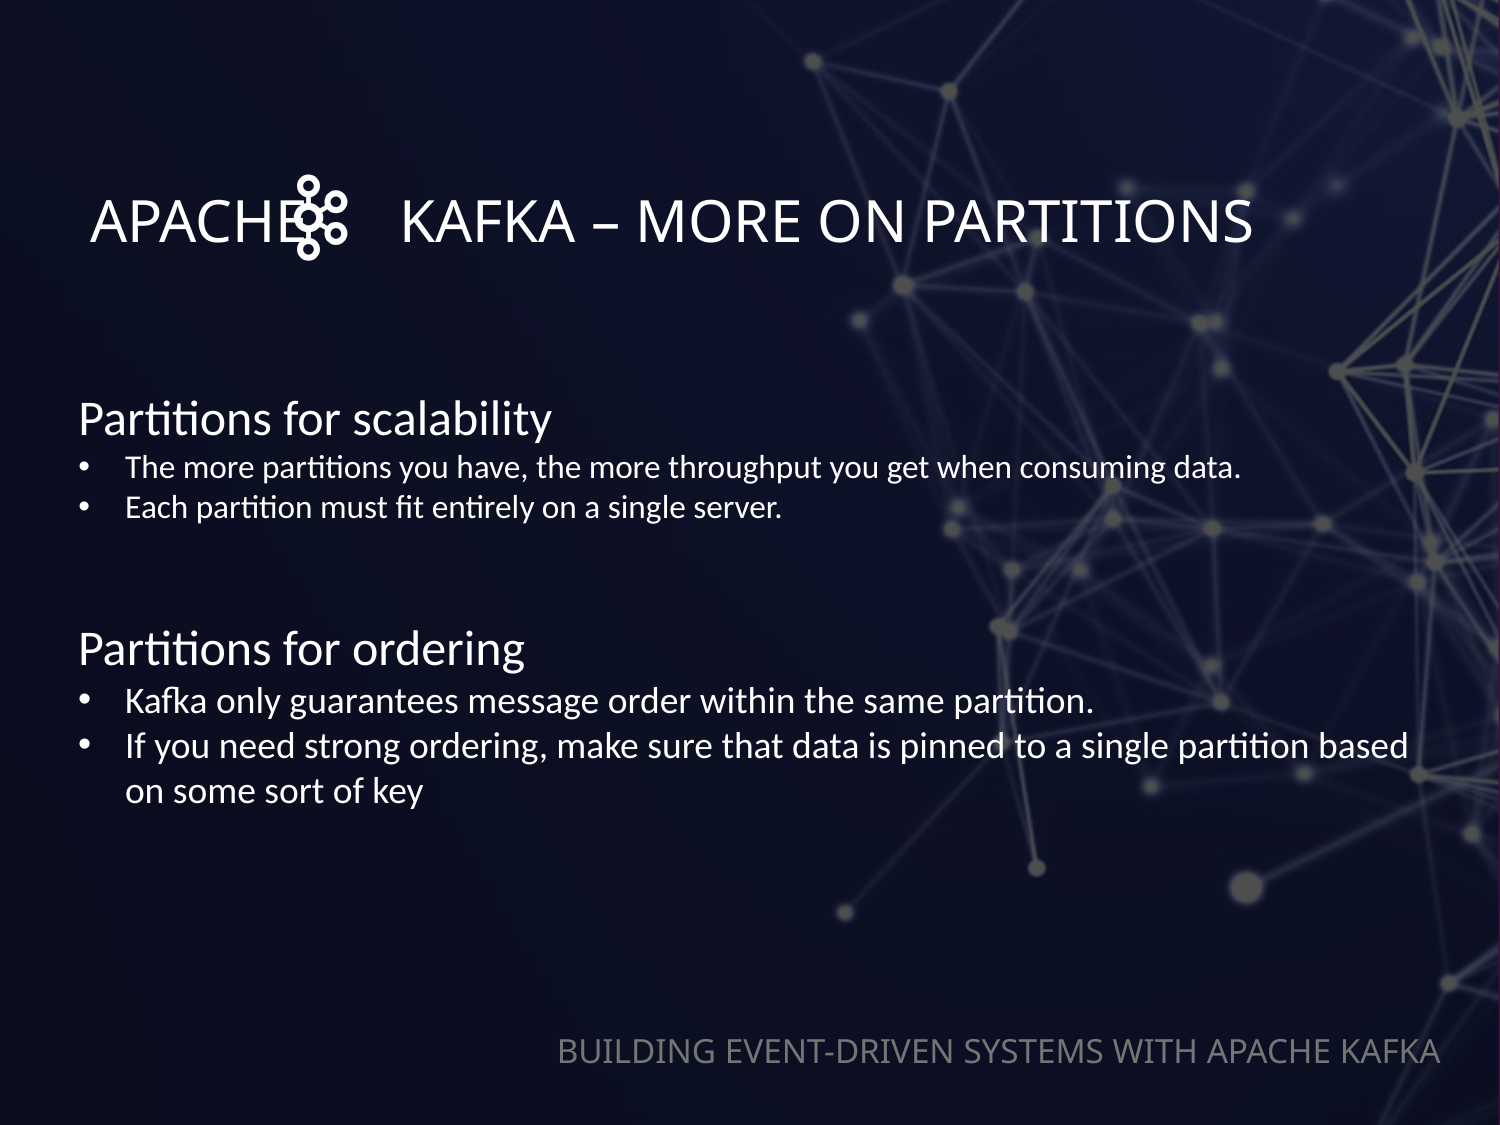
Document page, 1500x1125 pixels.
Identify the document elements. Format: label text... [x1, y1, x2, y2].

title Apache Kafka – more on partitions [75, 99, 1350, 339]
text_box Partitions for ordering Kafka only guarantees message order within the same partition. If you need strong ordering, make sure that data is pinned to a single partition based on some sort of key [63, 608, 1445, 819]
picture [0, 0, 1499, 1125]
text_box Partitions for scalability The more partitions you have, the more throughput you get when consuming data. Each partition must fit entirely on a single server. [63, 378, 1330, 533]
